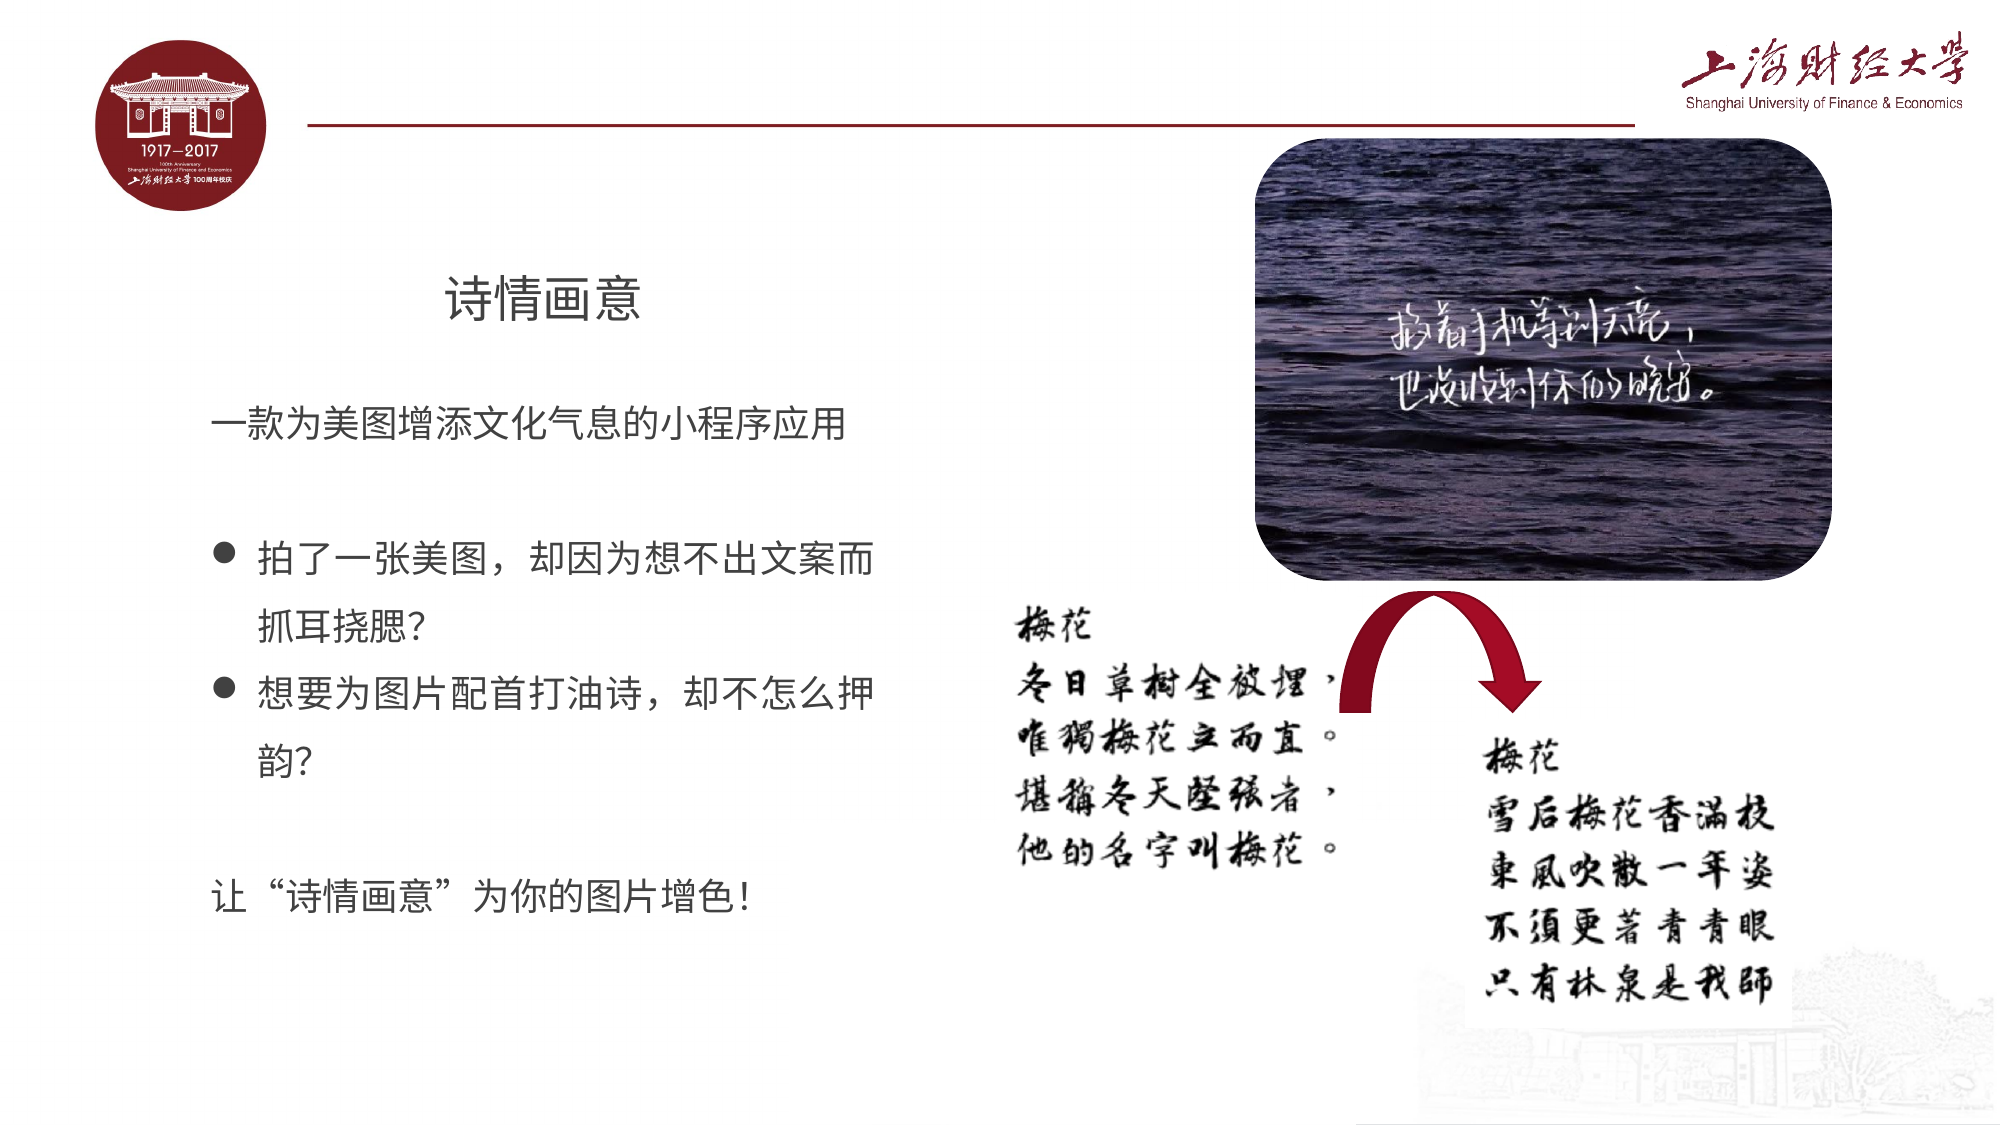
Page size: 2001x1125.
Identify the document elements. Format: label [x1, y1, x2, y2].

picture [997, 592, 1357, 890]
picture [1253, 138, 1832, 581]
picture [1465, 719, 1792, 1028]
text_box [0, 0, 2000, 1125]
